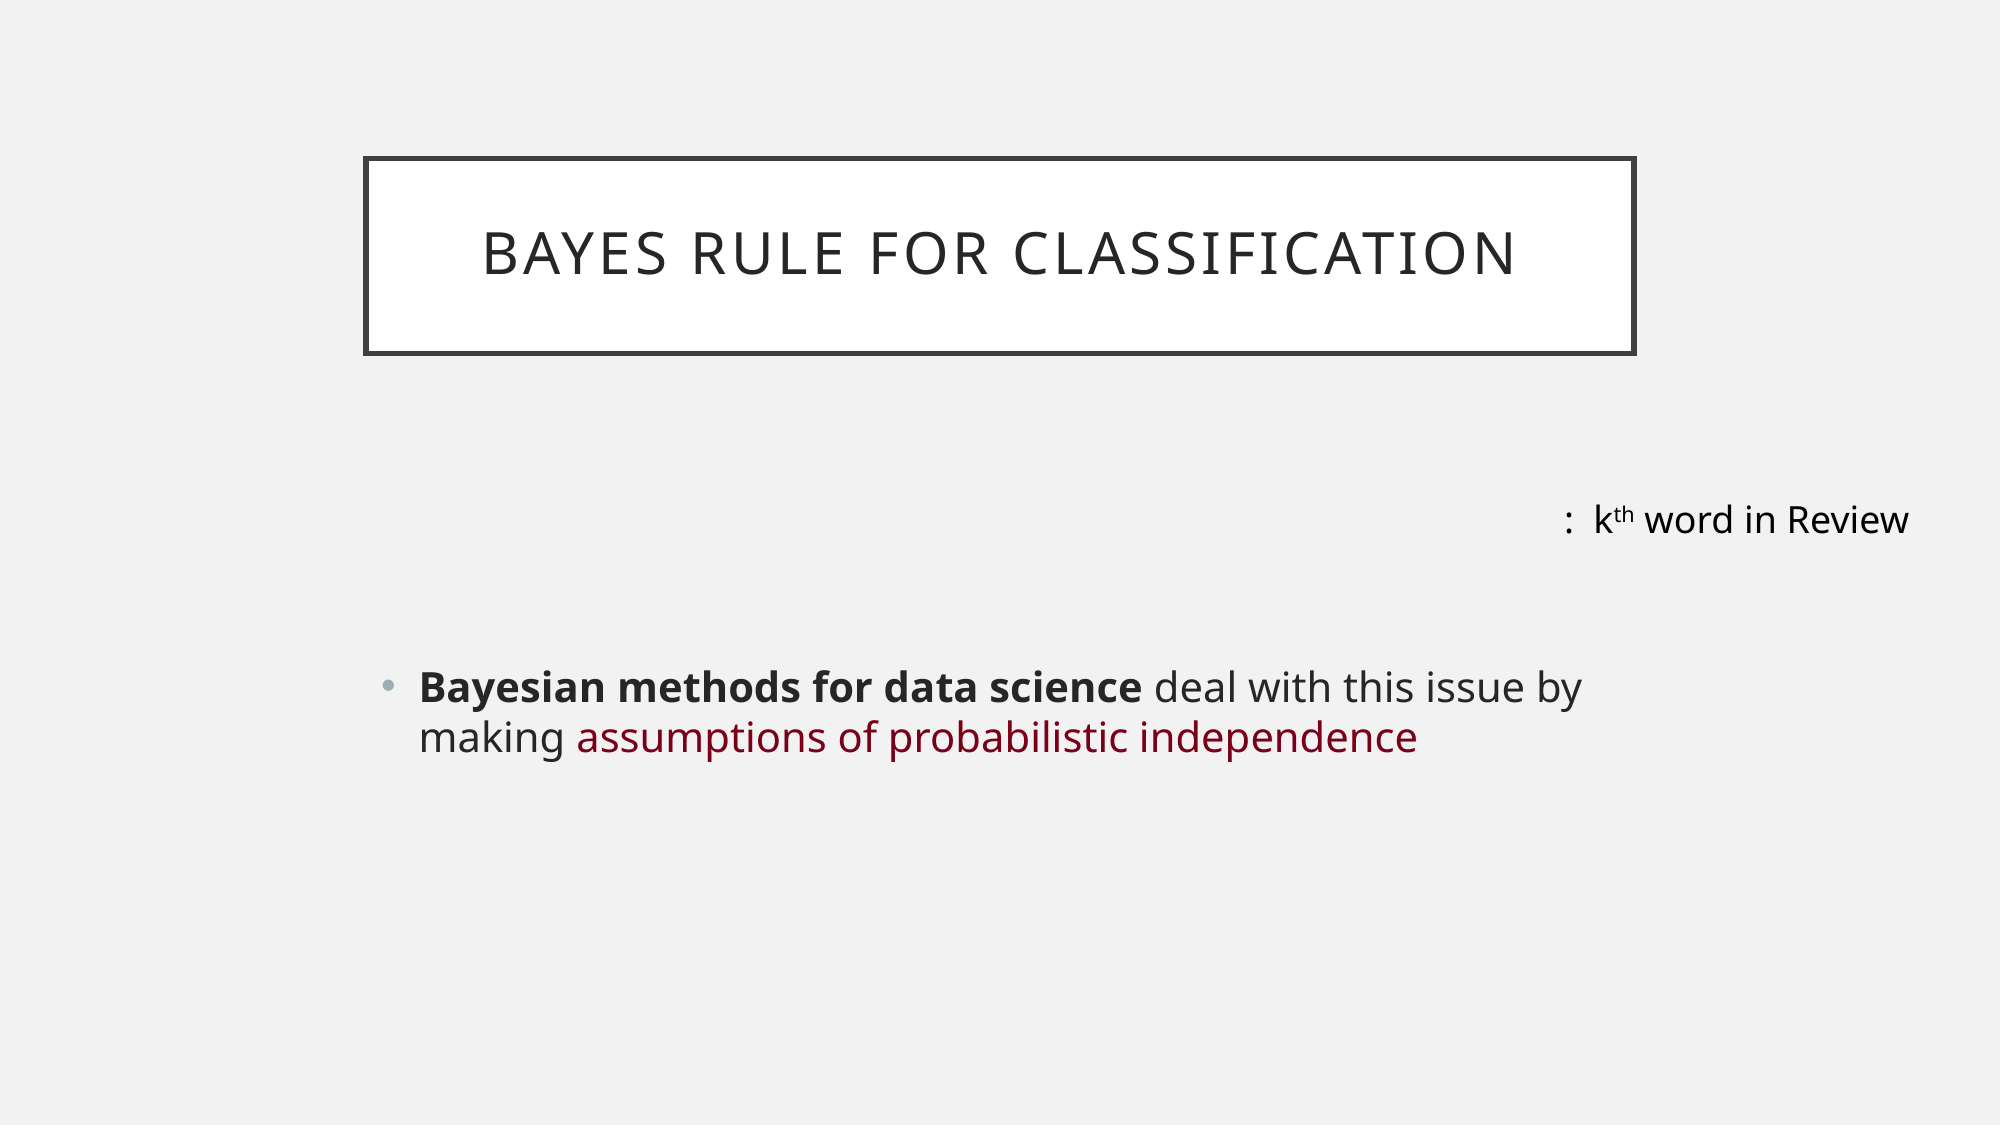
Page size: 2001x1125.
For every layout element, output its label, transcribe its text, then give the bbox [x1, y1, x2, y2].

title Bayes Rule for Classification [363, 156, 1637, 356]
